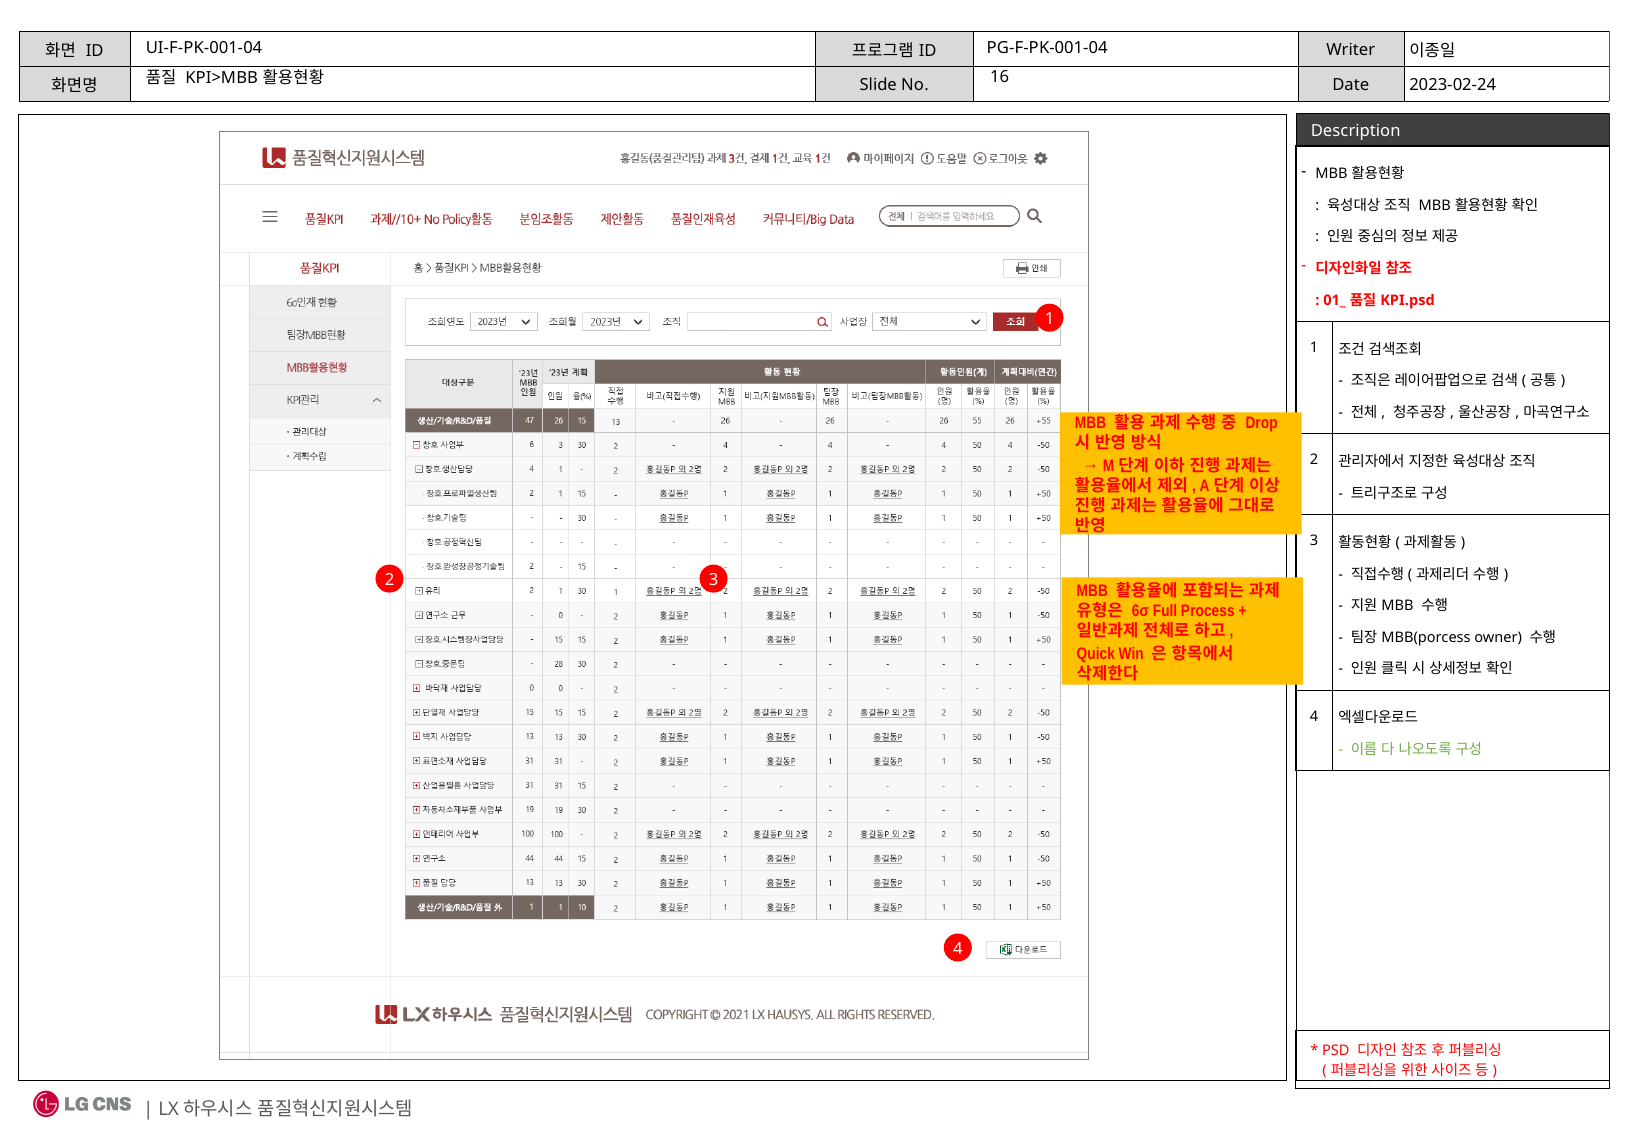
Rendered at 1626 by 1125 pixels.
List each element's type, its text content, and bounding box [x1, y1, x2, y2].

list PG-F-PK-001-04 [971, 31, 1299, 62]
list 품질 KPI>MBB활용현황 [131, 62, 813, 93]
table_cell 조건 검색조회 - 조직은 레이어팝업으로 검색(공통) - 전체, 청주공장,울산공장,마곡연구소 [1333, 322, 1609, 433]
text_box MBB 활용율에 포함되는 과제 유형은 6σ Full Process + 일반과제 전체로 하고, Quick Win 은 항목에서 삭제한다 [1094, 577, 1304, 685]
table_header * PSD 디자인 참조 후 퍼블리싱 (퍼블리싱을 위한 사이즈 등) [1296, 1031, 1609, 1088]
table_cell 2 [1302, 434, 1332, 514]
text_box MBB 활용 과제 수행 중 Drop시 반영 방식 → M단계 이하 진행 과제는 활용율에서 제외, A단계 이상 진행 과제는 활용율에 그대로 반영 [1094, 412, 1302, 535]
table_cell 관리자에서 지정한 육성대상 조직 - 트리구조로 구성 [1333, 434, 1609, 514]
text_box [218, 131, 1089, 1061]
table_cell 엑셀다운로드 - 이름 다 나오도록 구성 [1333, 691, 1609, 770]
table_cell 3 [1296, 515, 1332, 690]
list UI-F-PK-001-04 [131, 31, 813, 62]
table_cell 활동현황(과제활동) - 직접수행(과제리더 수행) - 지원MBB 수행 - 팀장MBB(porcess owner) 수행 - 인원 클릭 시 상세정보 확인 [1333, 515, 1609, 690]
table_cell 1 [1296, 322, 1332, 433]
table_cell 4 [1296, 691, 1332, 770]
table_header MBB활용현황 : 육성대상 조직 MBB활용현황 확인 : 인원 중심의 정보 제공 디자인화일 참조 : 01_품질KPI.psd [1296, 146, 1609, 321]
